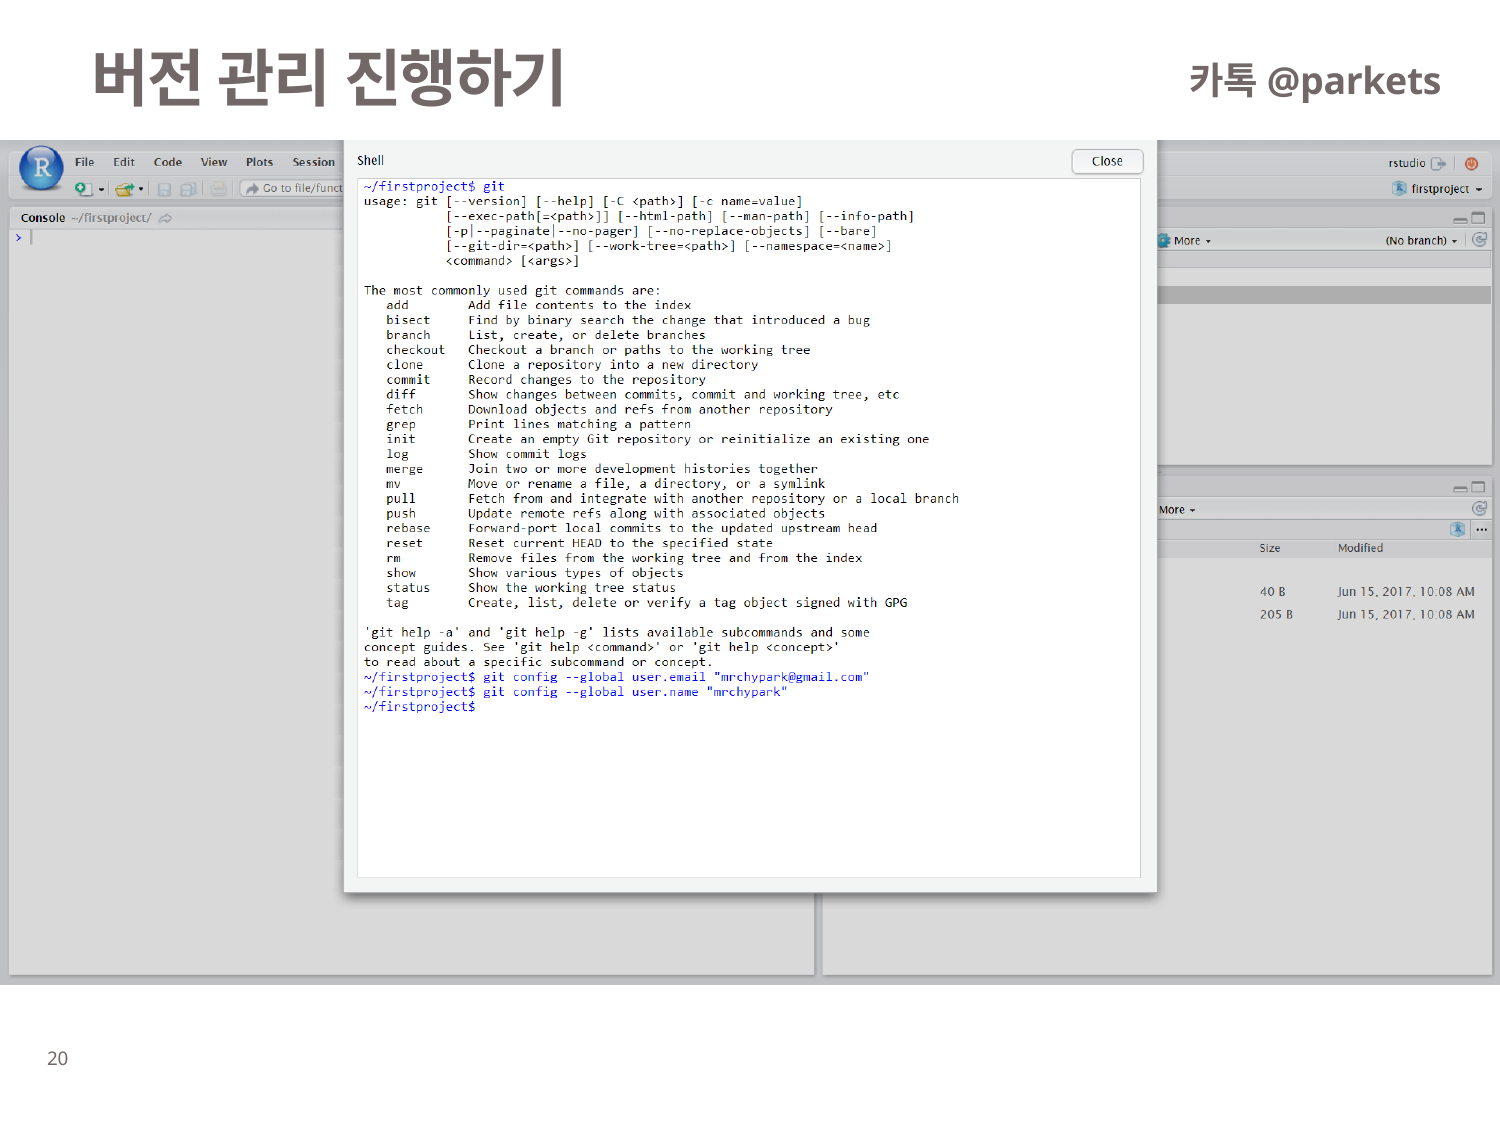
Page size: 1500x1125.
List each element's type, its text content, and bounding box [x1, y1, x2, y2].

text_box 카톡@parkets [1174, 27, 1457, 110]
picture [0, 140, 1500, 985]
text_box 버전 관리 진행하기 [76, 19, 1152, 138]
